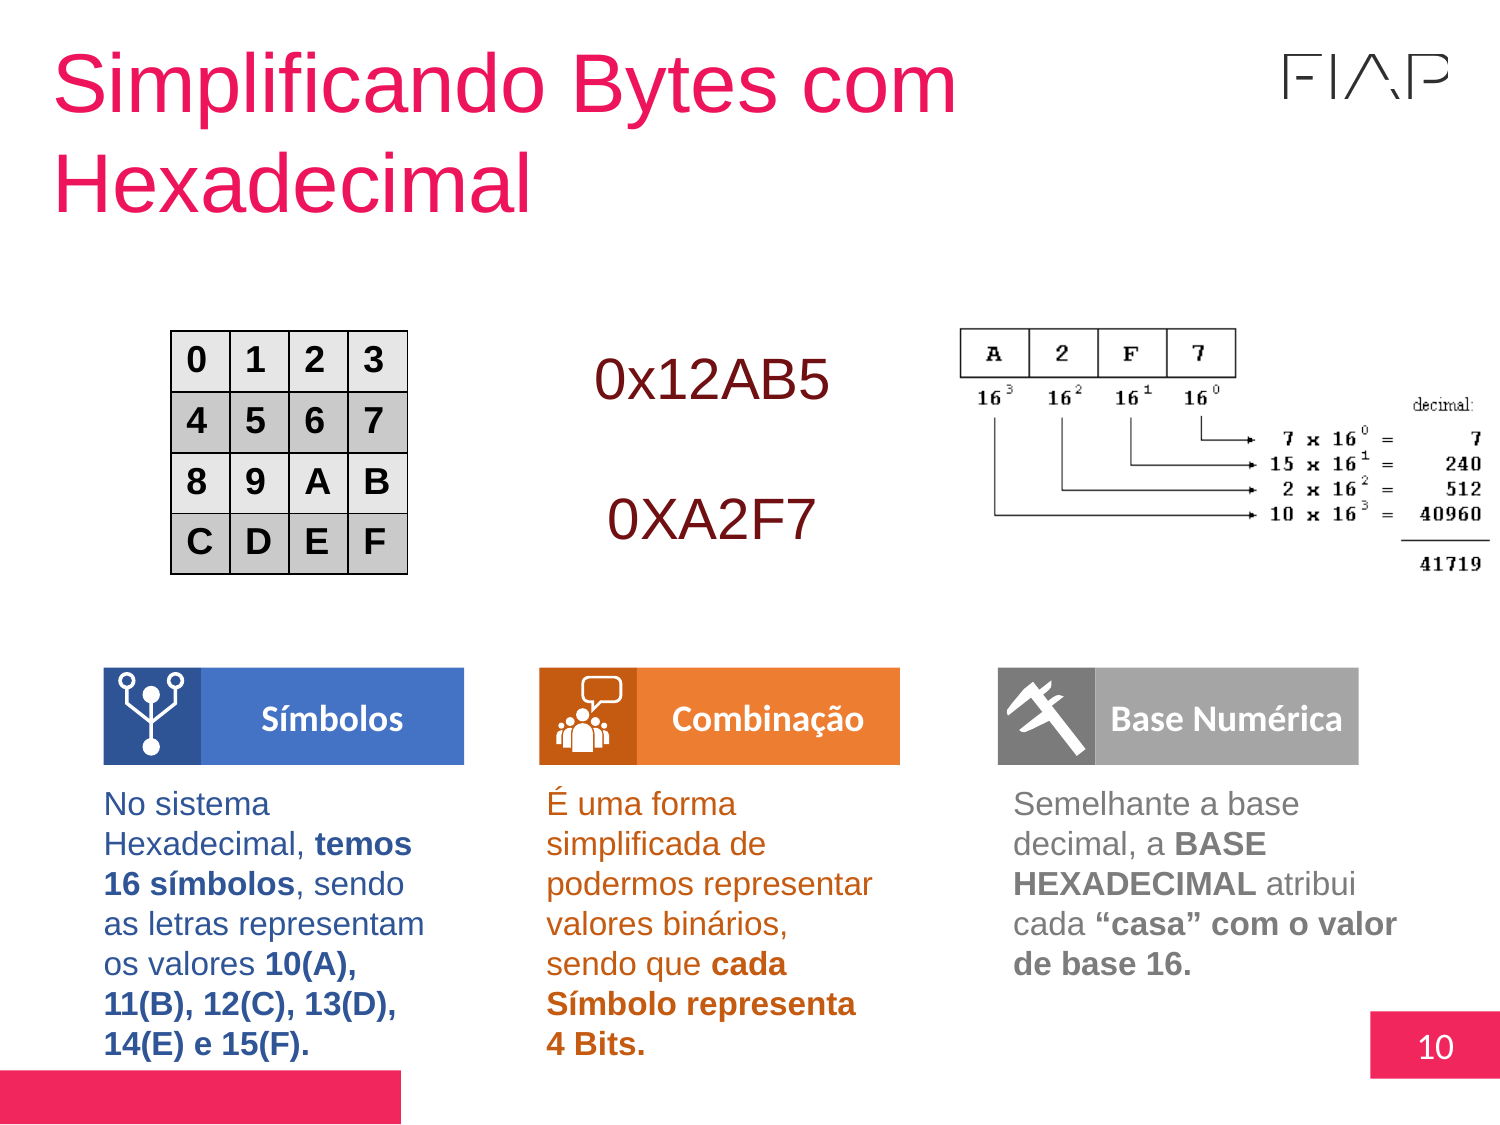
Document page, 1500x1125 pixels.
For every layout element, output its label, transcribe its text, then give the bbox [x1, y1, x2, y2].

text_box Simplificando Bytes com Hexadecimal [37, 21, 1075, 237]
table_cell 5 [231, 393, 288, 452]
text_box 0x12AB5 0XA2F7 [570, 333, 856, 559]
text_box Base Numérica [1095, 667, 1359, 765]
table_cell 8 [172, 454, 229, 513]
table_cell A [290, 454, 347, 513]
table_header 3 [349, 332, 407, 391]
text_box Semelhante a base decimal, a BASE HEXADECIMAL atribui cada “casa” com o valor de base 16. [998, 775, 1434, 990]
table_cell E [290, 514, 347, 573]
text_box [556, 675, 623, 753]
text_box [539, 667, 636, 765]
text_box Combinação [636, 667, 900, 765]
table_cell 6 [290, 393, 347, 452]
table_header 2 [290, 332, 347, 391]
text_box Símbolos [201, 667, 465, 765]
table_header 1 [231, 332, 288, 391]
table_cell C [172, 514, 229, 573]
table_header 0 [172, 332, 229, 391]
table_cell 7 [349, 393, 407, 452]
text_box É uma forma simplificada de podermos representar valores binários, sendo que cada Símbolo representa 4 Bits. [531, 775, 892, 1070]
table_cell D [231, 514, 288, 573]
table_cell 4 [172, 393, 229, 452]
text_box No sistema Hexadecimal, temos 16 símbolos, sendo as letras representam os valores 10(A), 11(B), 12(C), 13(D), 14(E) e 15(F). [88, 775, 465, 1070]
picture [1284, 54, 1448, 99]
table_cell 9 [231, 454, 288, 513]
text_box [997, 667, 1095, 765]
text_box [118, 671, 185, 756]
text_box [1006, 680, 1086, 756]
text_box [103, 667, 201, 765]
picture [927, 311, 1500, 605]
table_cell F [349, 514, 407, 573]
table_cell B [349, 454, 407, 513]
